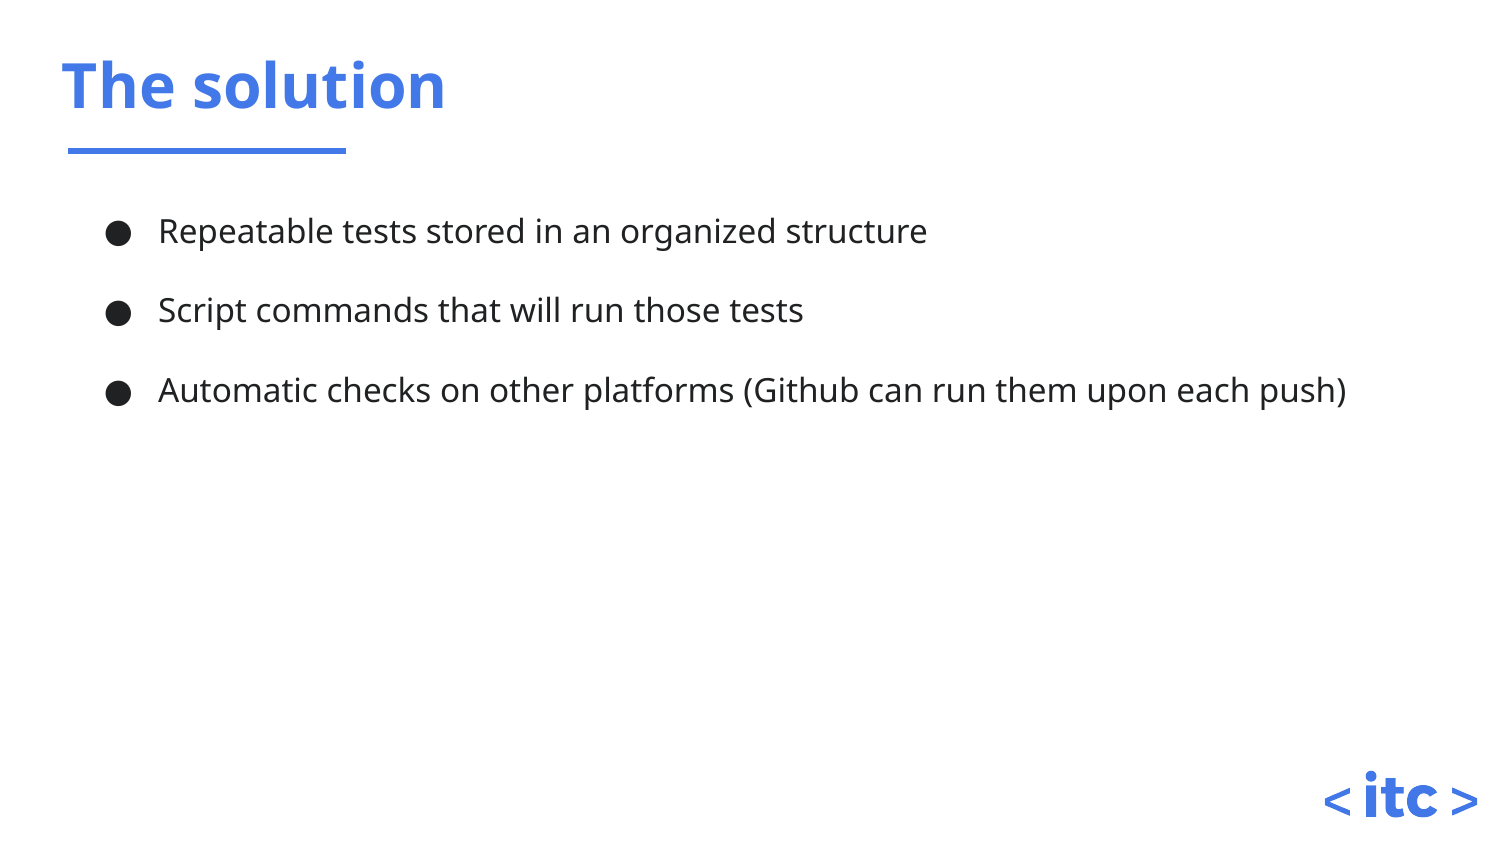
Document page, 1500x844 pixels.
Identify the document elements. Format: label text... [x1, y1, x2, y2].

text_box The solution [46, 39, 1318, 136]
picture [1316, 759, 1485, 828]
text_box Repeatable tests stored in an organized structure Script commands that will run those tests Automatic checks on other platforms (Github can run them upon each push) [68, 154, 1470, 719]
